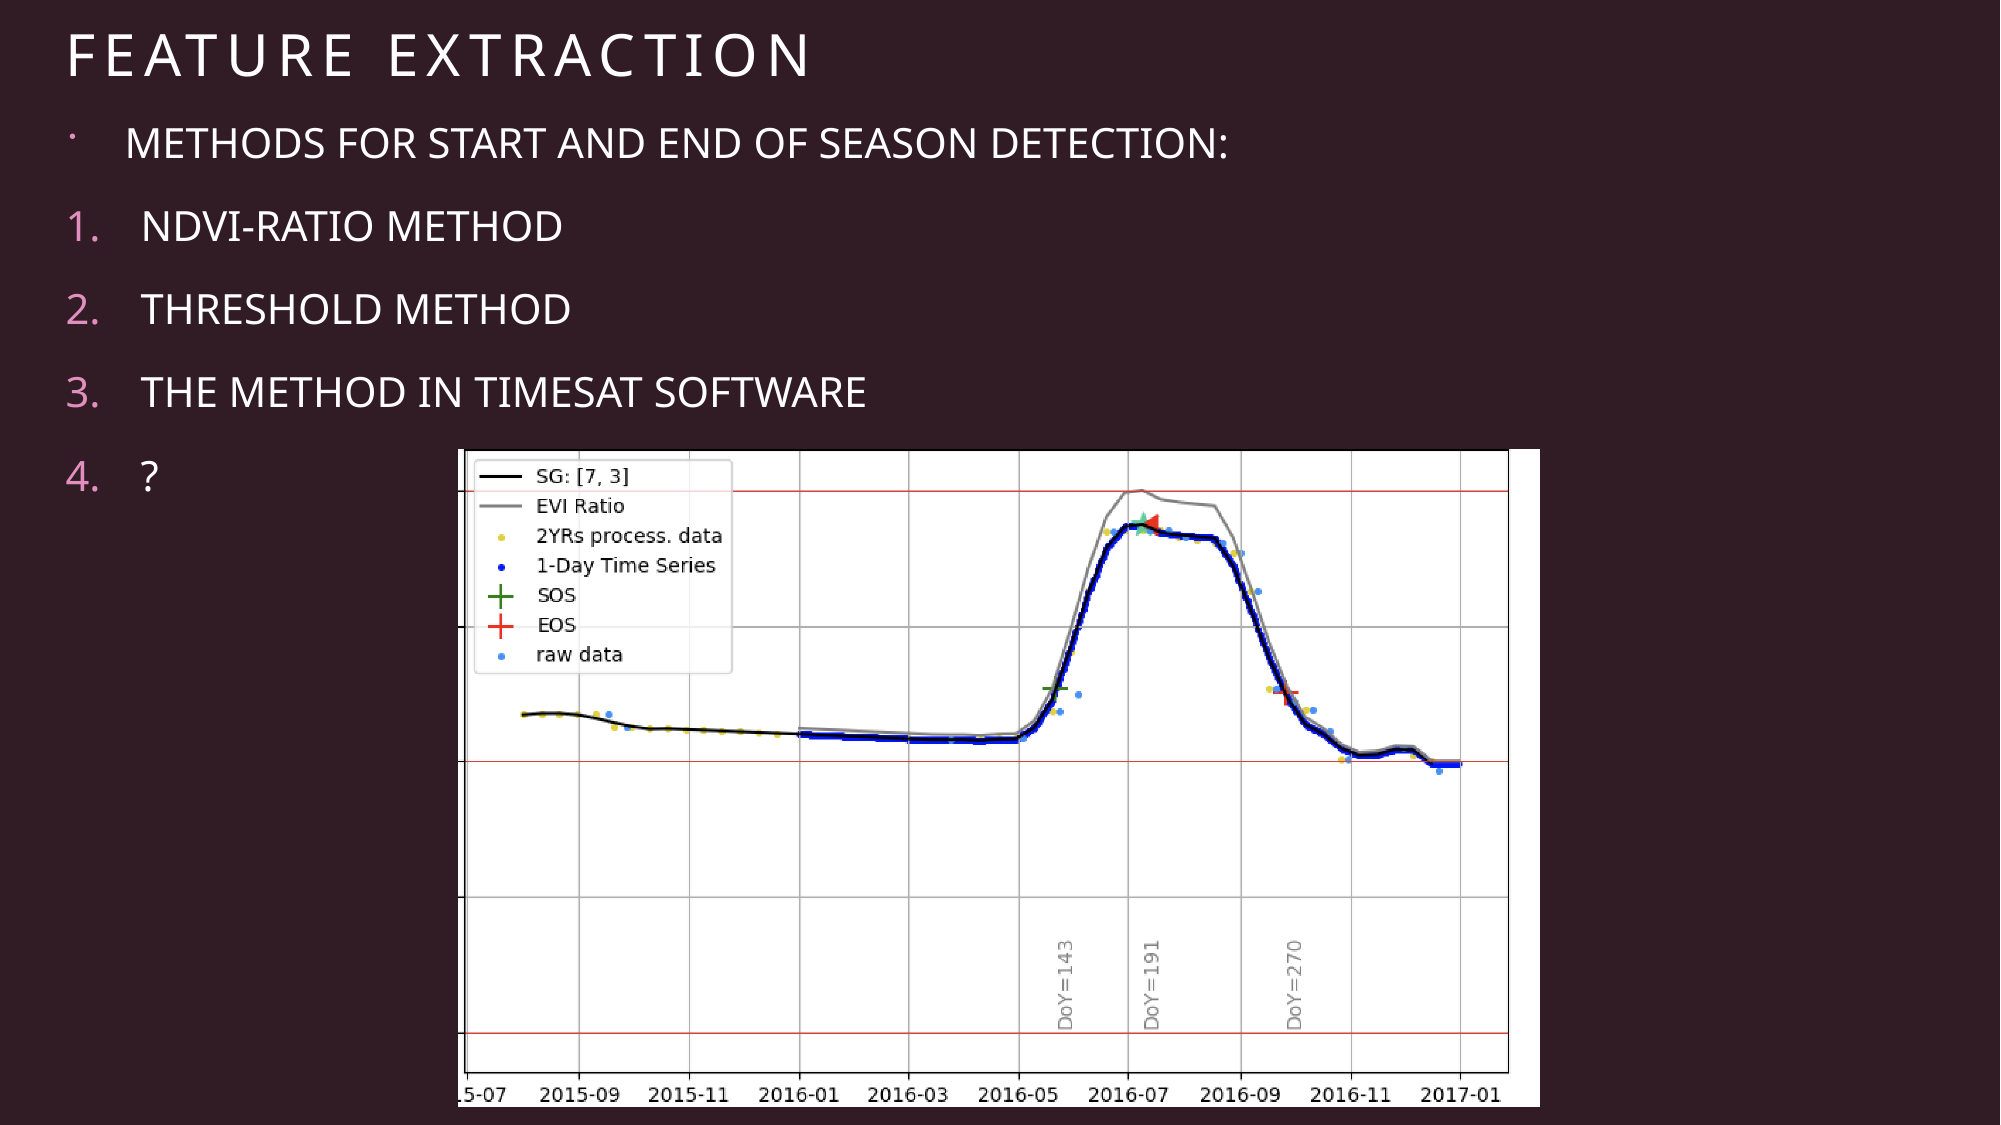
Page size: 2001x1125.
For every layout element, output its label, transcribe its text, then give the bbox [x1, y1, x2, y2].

picture [458, 449, 1541, 1107]
title Feature Extraction [65, 17, 1939, 100]
list Methods for Start and ENd of season detection: NDVI-ratio method Threshold Method The method in TIMESAT software ? [65, 103, 1939, 1108]
